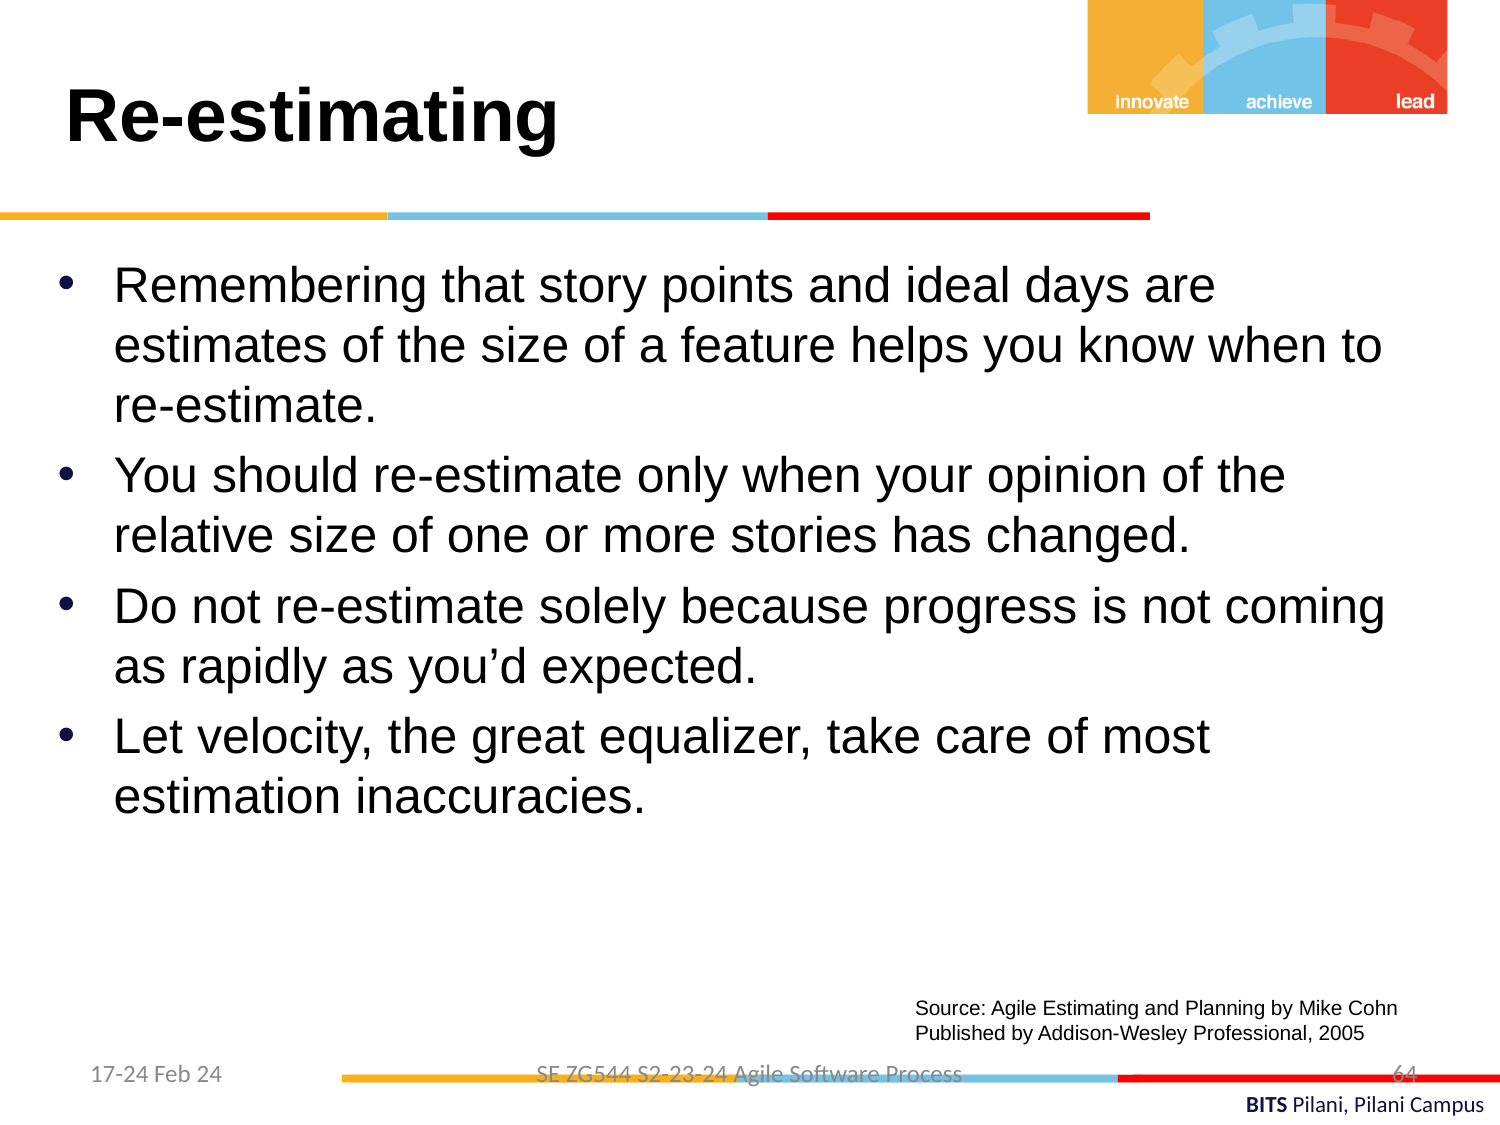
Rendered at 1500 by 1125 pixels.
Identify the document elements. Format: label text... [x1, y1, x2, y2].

text_box Source: Agile Estimating and Planning by Mike Cohn Published by Addison-Wesley Professional, 2005 [907, 987, 1443, 1053]
list Remembering that story points and ideal days are estimates of the size of a feature helps you know when to re-estimate. You should re-estimate only when your opinion of the relative size of one or more stories has changed. Do not re-estimate solely because progress is not coming as rapidly as you’d expected. Let velocity, the great equalizer, take care of most estimation inaccuracies. [49, 244, 1401, 988]
text_box Re-estimating [57, 24, 1080, 213]
slide_number 64 [1382, 1053, 1426, 1094]
text_box 17-24 Feb 24 [82, 1050, 418, 1096]
text_box SE ZG544 S2-23-24 Agile Software Process [519, 1050, 980, 1096]
picture [1087, 0, 1448, 114]
